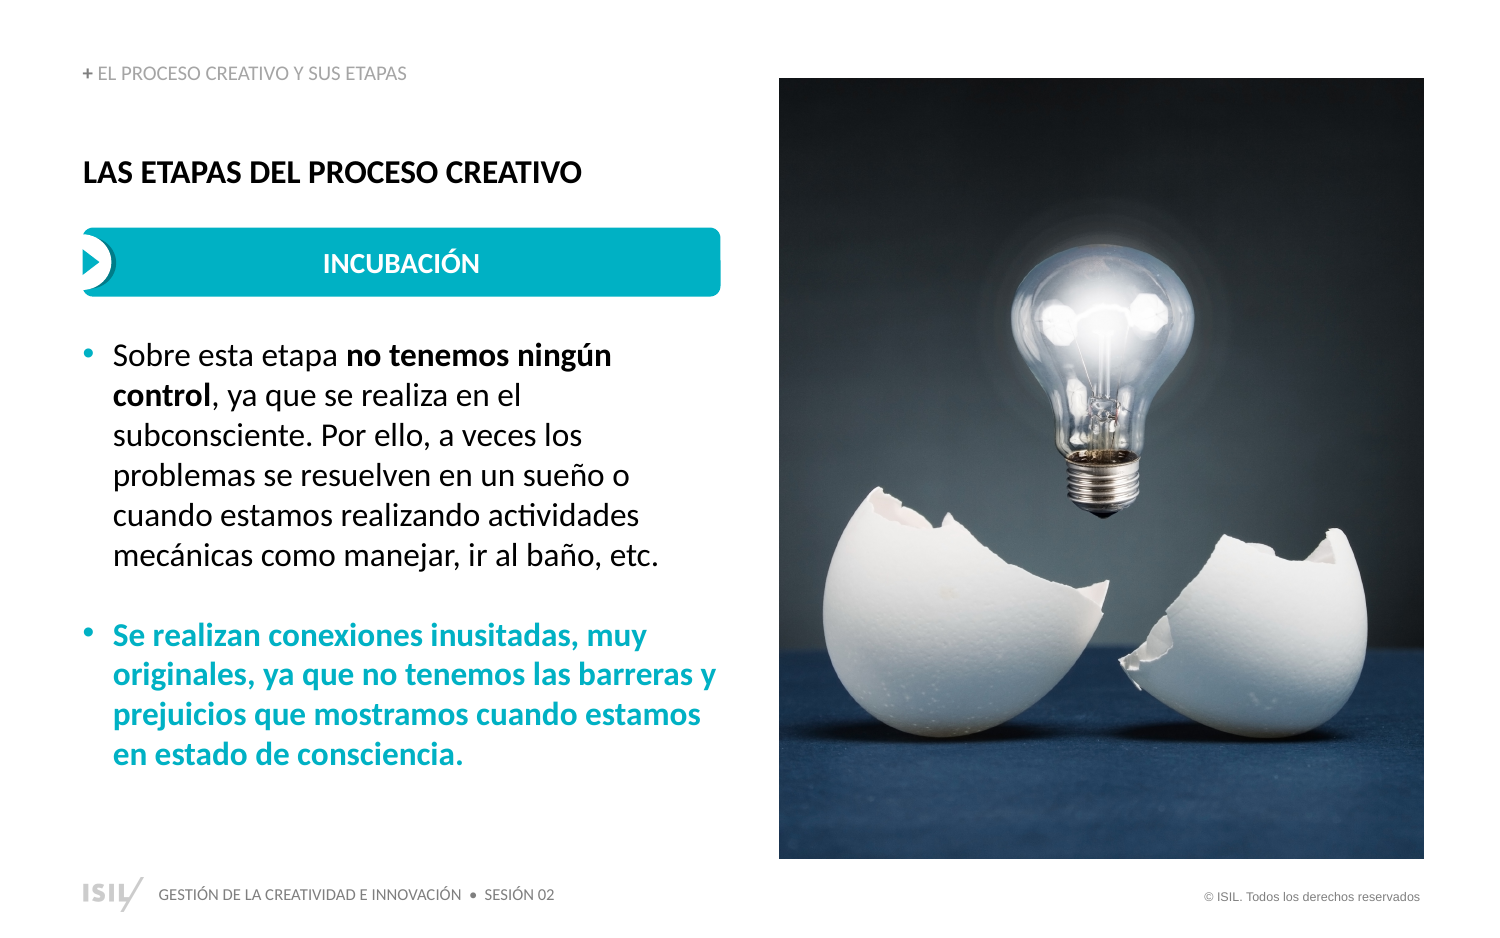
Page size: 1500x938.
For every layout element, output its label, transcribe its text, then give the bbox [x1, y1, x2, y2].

text_box Sobre esta etapa no tenemos ningún control, ya que se realiza en el subconsciente. Por ello, a veces los problemas se resuelven en un sueño o cuando estamos realizando actividades mecánicas como manejar, ir al baño, etc. Se realizan conexiones inusitadas, muy originales, ya que no tenemos las barreras y prejuicios que mostramos cuando estamos en estado de consciencia. [82, 333, 721, 773]
text_box + EL PROCESO CREATIVO Y SUS ETAPAS [82, 61, 482, 85]
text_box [52, 233, 117, 291]
text_box INCUBACIÓN [84, 227, 721, 297]
text_box LAS ETAPAS DEL PROCESO CREATIVO [83, 150, 655, 191]
picture [779, 78, 1424, 859]
